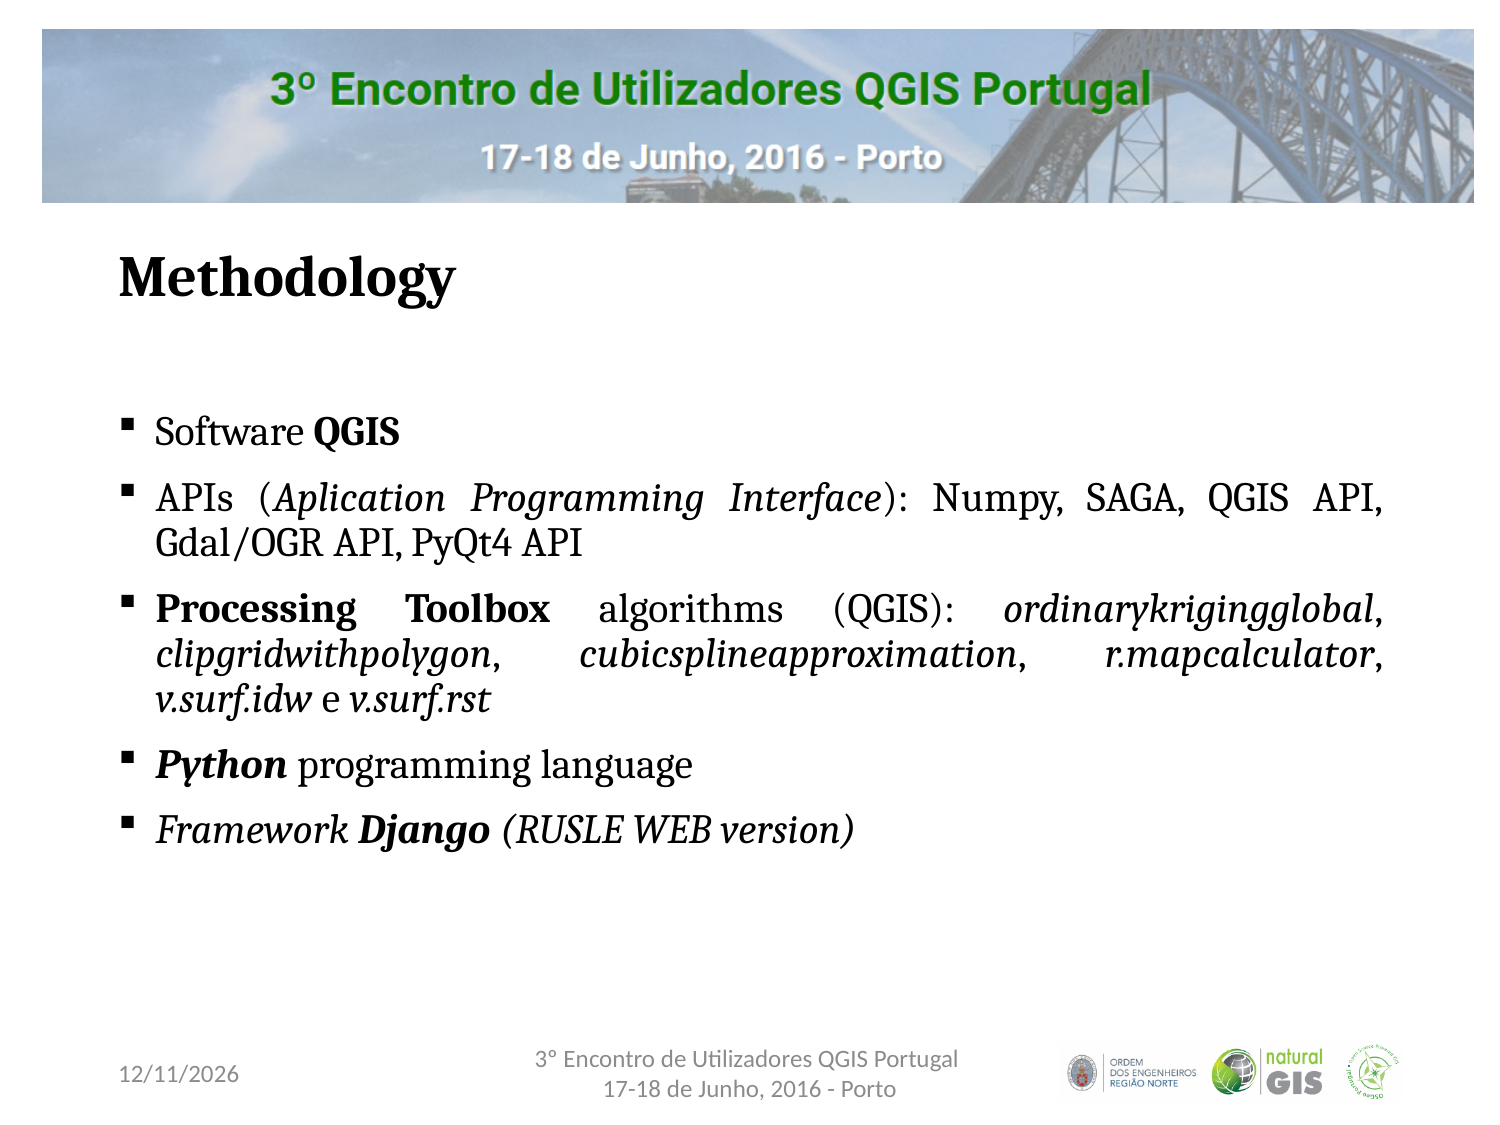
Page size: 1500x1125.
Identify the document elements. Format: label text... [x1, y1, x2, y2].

slide_number 12 [1059, 1042, 1397, 1103]
title Methodology [103, 239, 1397, 317]
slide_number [103, 1042, 441, 1103]
list Software QGIS APIs (Aplication Programming Interface): Numpy, SAGA, QGIS API, Gdal/OGR API, PyQt4 API Processing Toolbox algorithms (QGIS): ordinarykrigingglobal, clipgridwithpolygon, cubicsplineapproximation, r.mapcalculator, v.surf.idw e v.surf.rst Python programming language Framework Django (RUSLE WEB version) [103, 331, 1397, 1014]
picture [42, 29, 1474, 203]
picture [1059, 1041, 1403, 1103]
footer 3º Encontro de Utilizadores QGIS Portugal 17-18 de Junho, 2016 - Porto [496, 1042, 1004, 1103]
